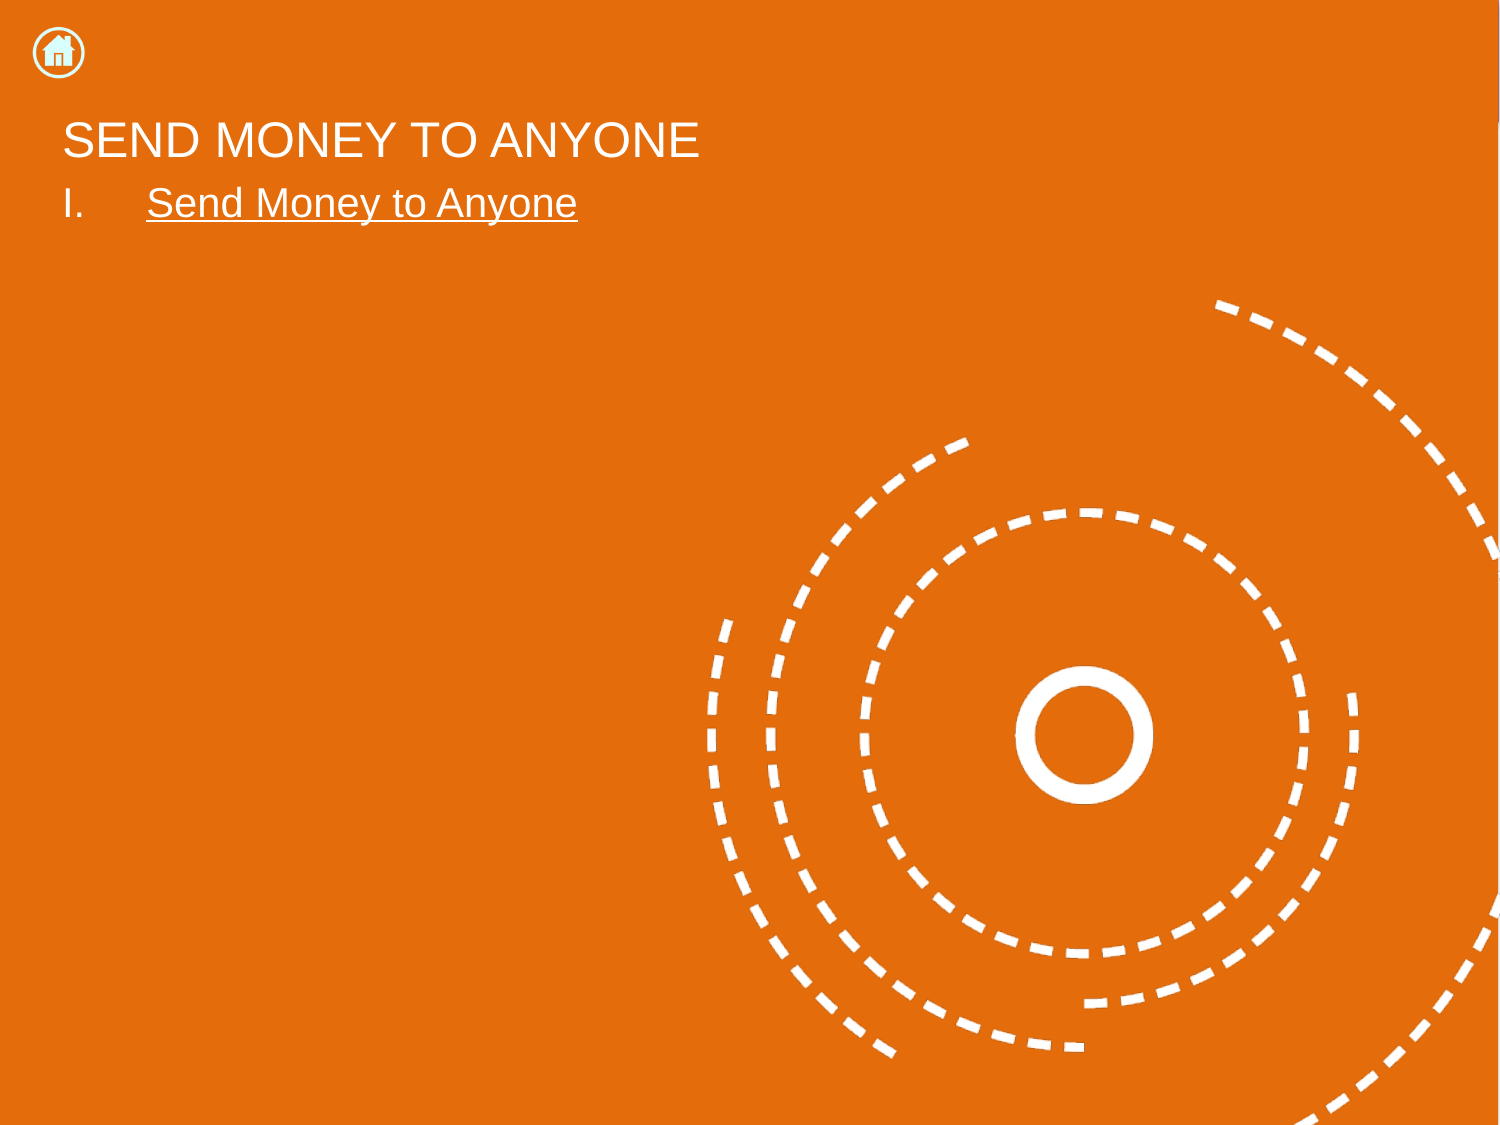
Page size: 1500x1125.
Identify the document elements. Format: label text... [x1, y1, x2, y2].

list SEND MONEY TO ANYONE Send Money to Anyone [47, 100, 887, 213]
picture [707, 300, 1500, 1125]
picture [31, 26, 85, 79]
